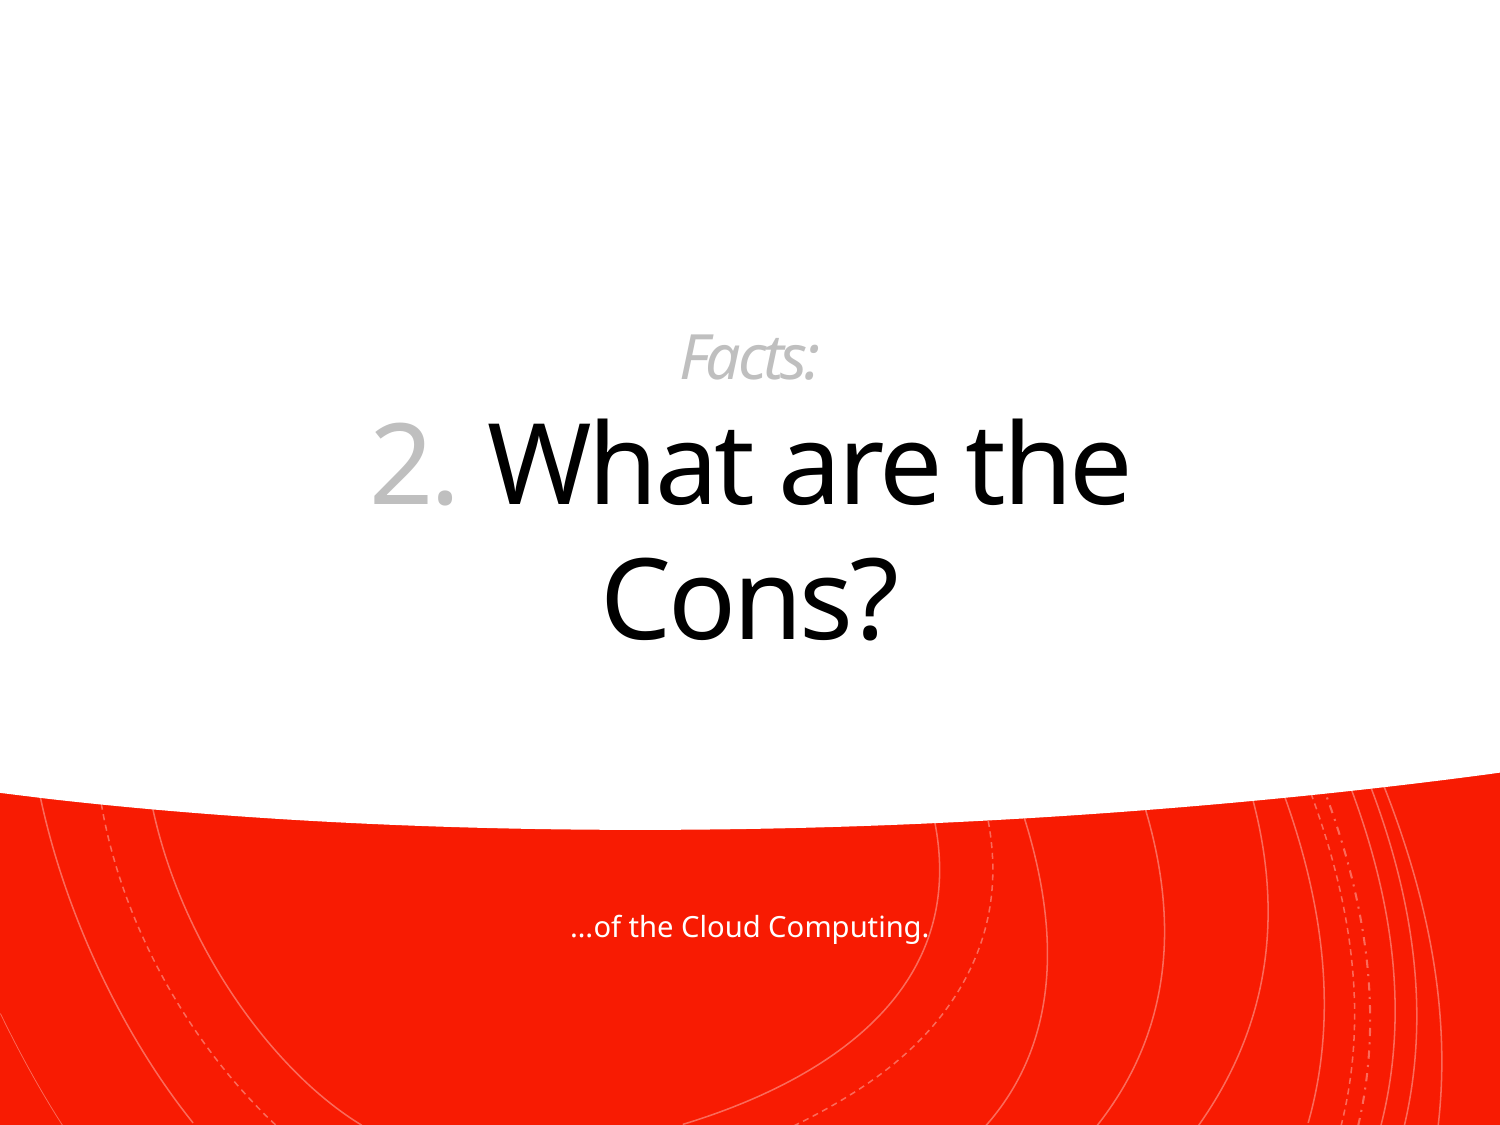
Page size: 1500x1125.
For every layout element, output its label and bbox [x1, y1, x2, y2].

text_box [0, 0, 1500, 1125]
